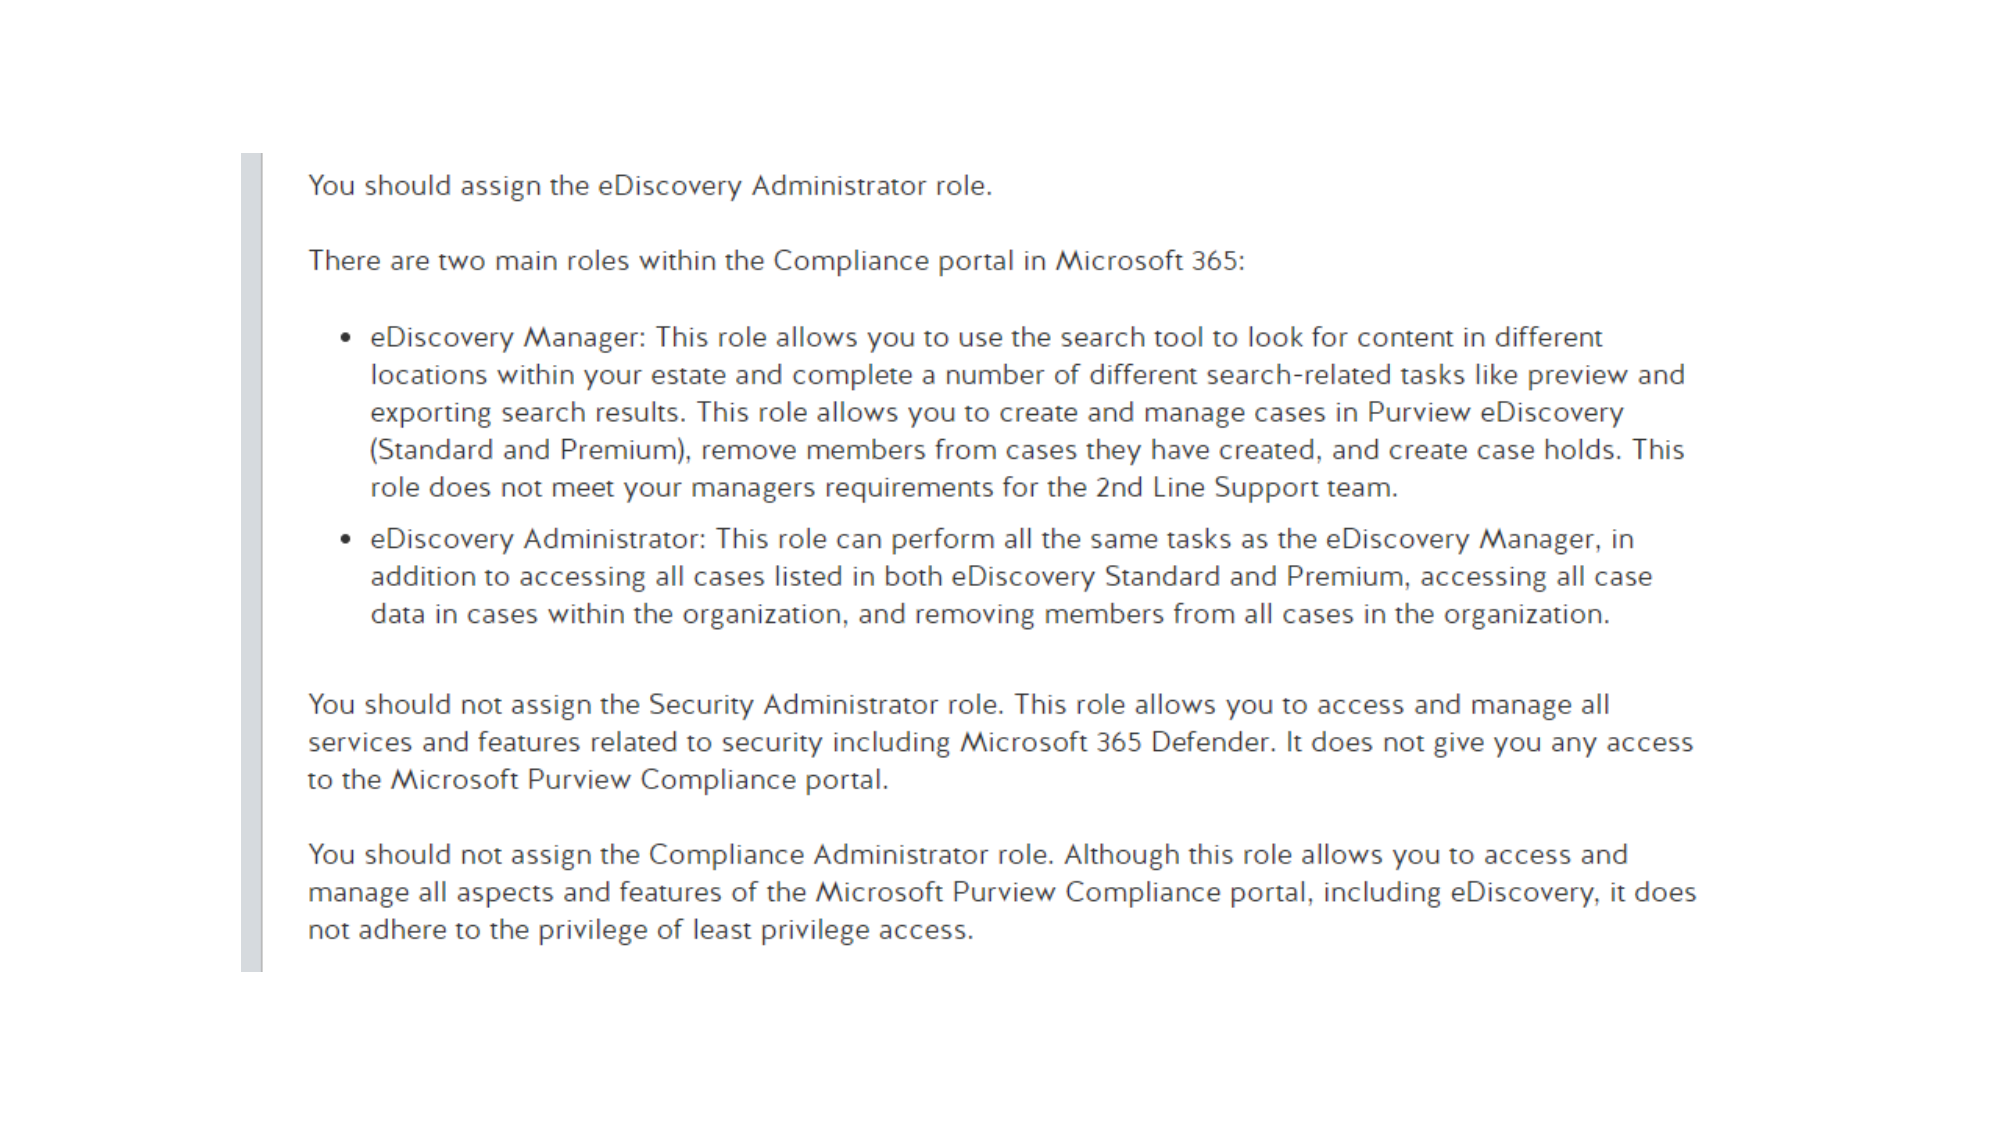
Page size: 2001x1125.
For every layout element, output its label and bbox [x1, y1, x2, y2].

picture [241, 153, 1759, 972]
